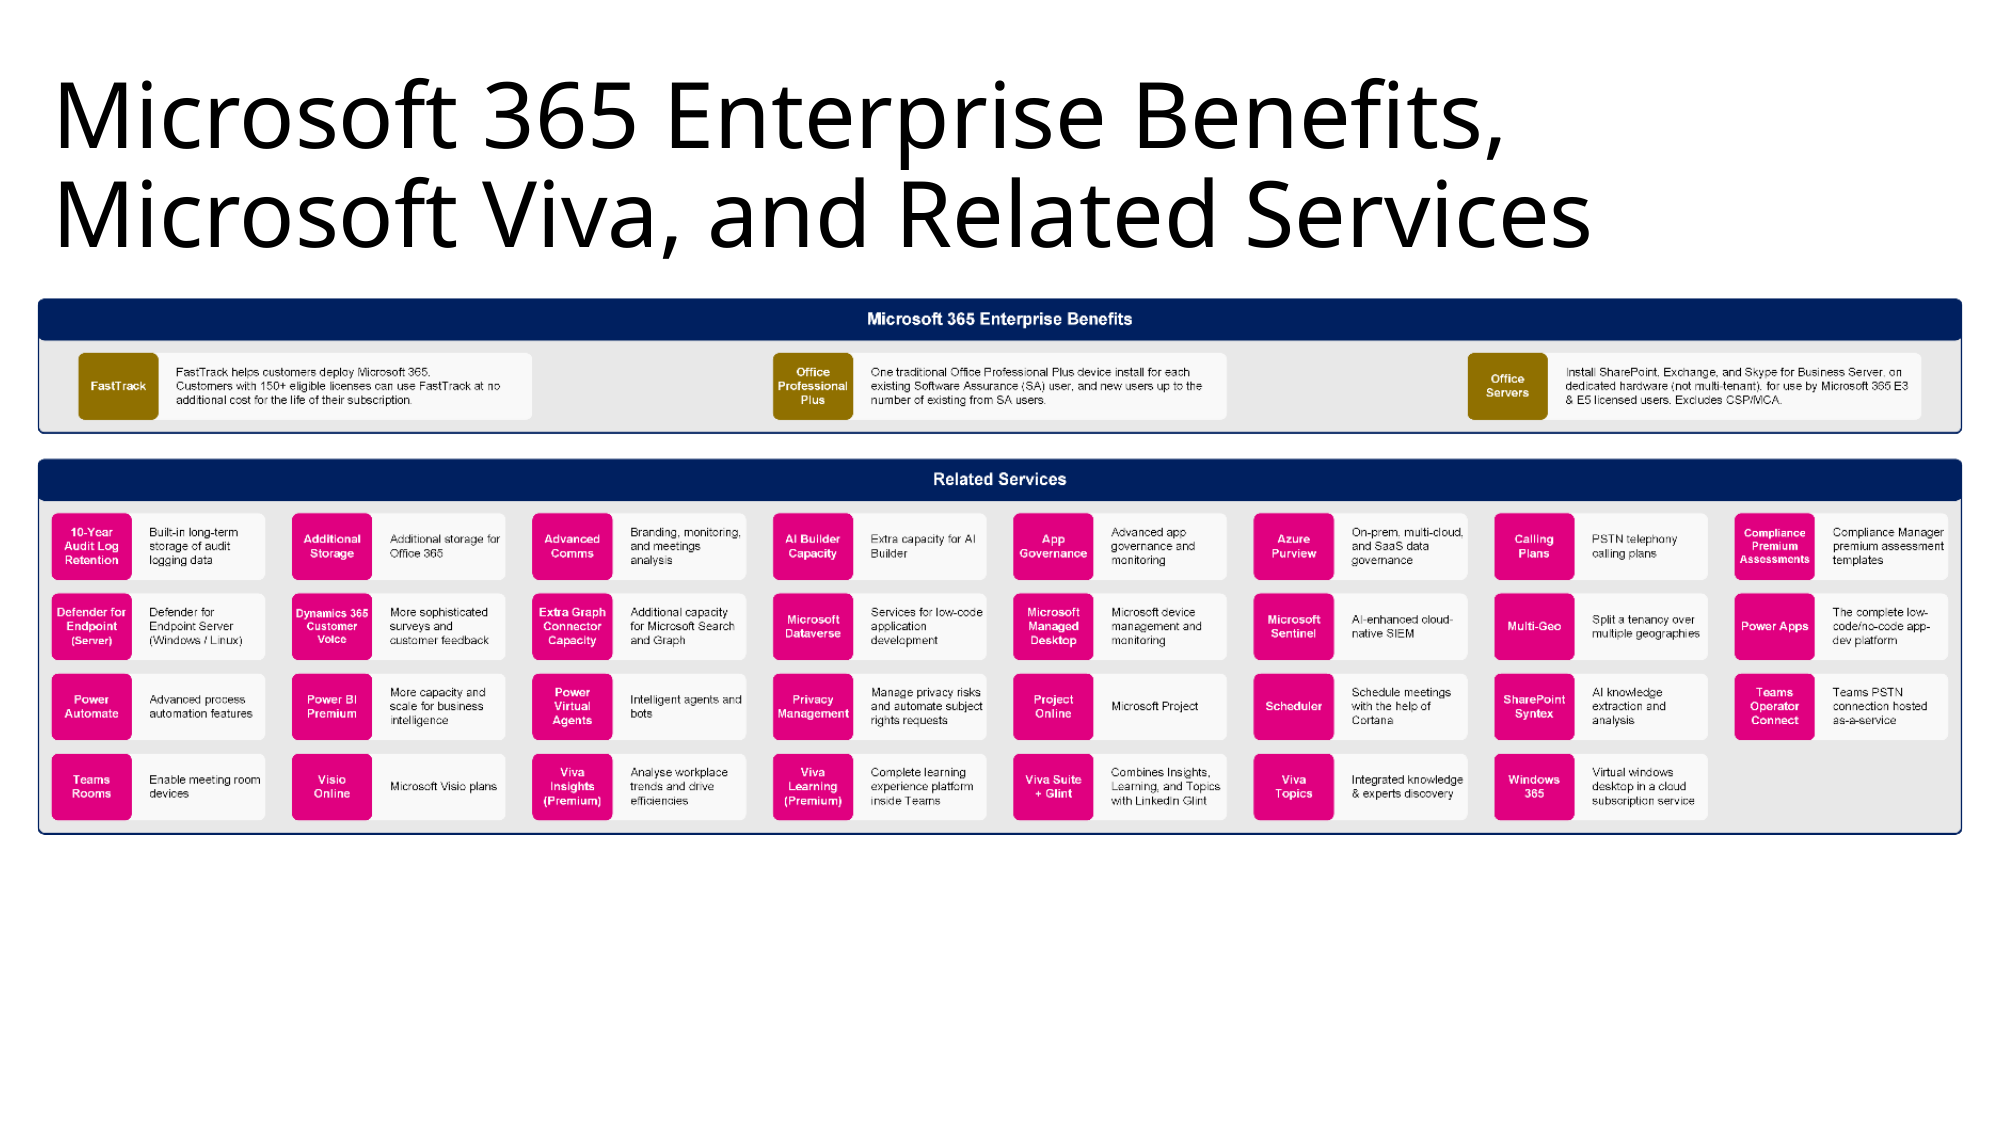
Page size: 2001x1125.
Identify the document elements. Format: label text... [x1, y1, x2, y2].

picture [37, 290, 1963, 835]
title Microsoft 365 Enterprise Benefits, Microsoft Viva, and Related Services [37, 59, 1963, 278]
